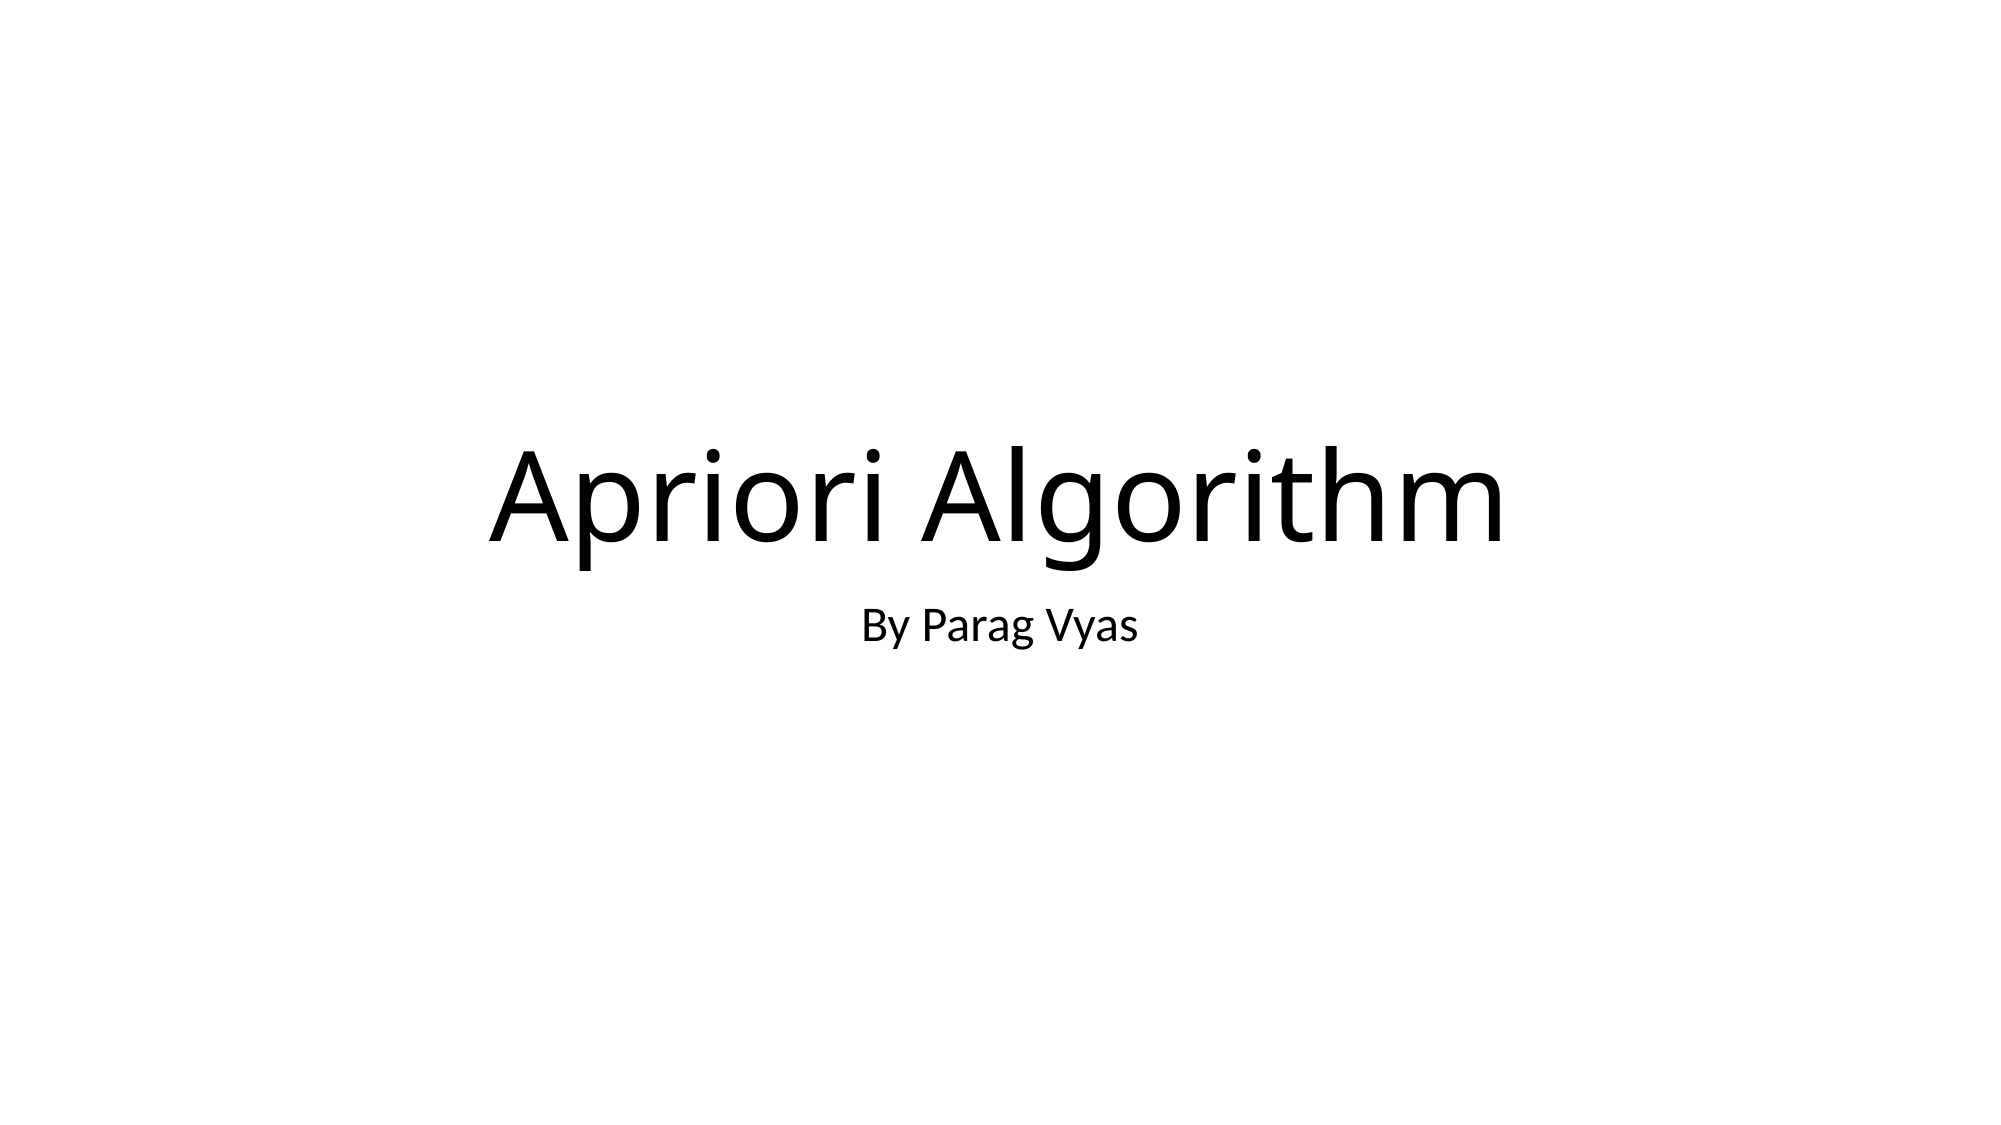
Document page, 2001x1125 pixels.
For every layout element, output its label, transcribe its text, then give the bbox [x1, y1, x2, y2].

subtitle By Parag Vyas [249, 590, 1750, 863]
title Apriori Algorithm [249, 184, 1750, 576]
